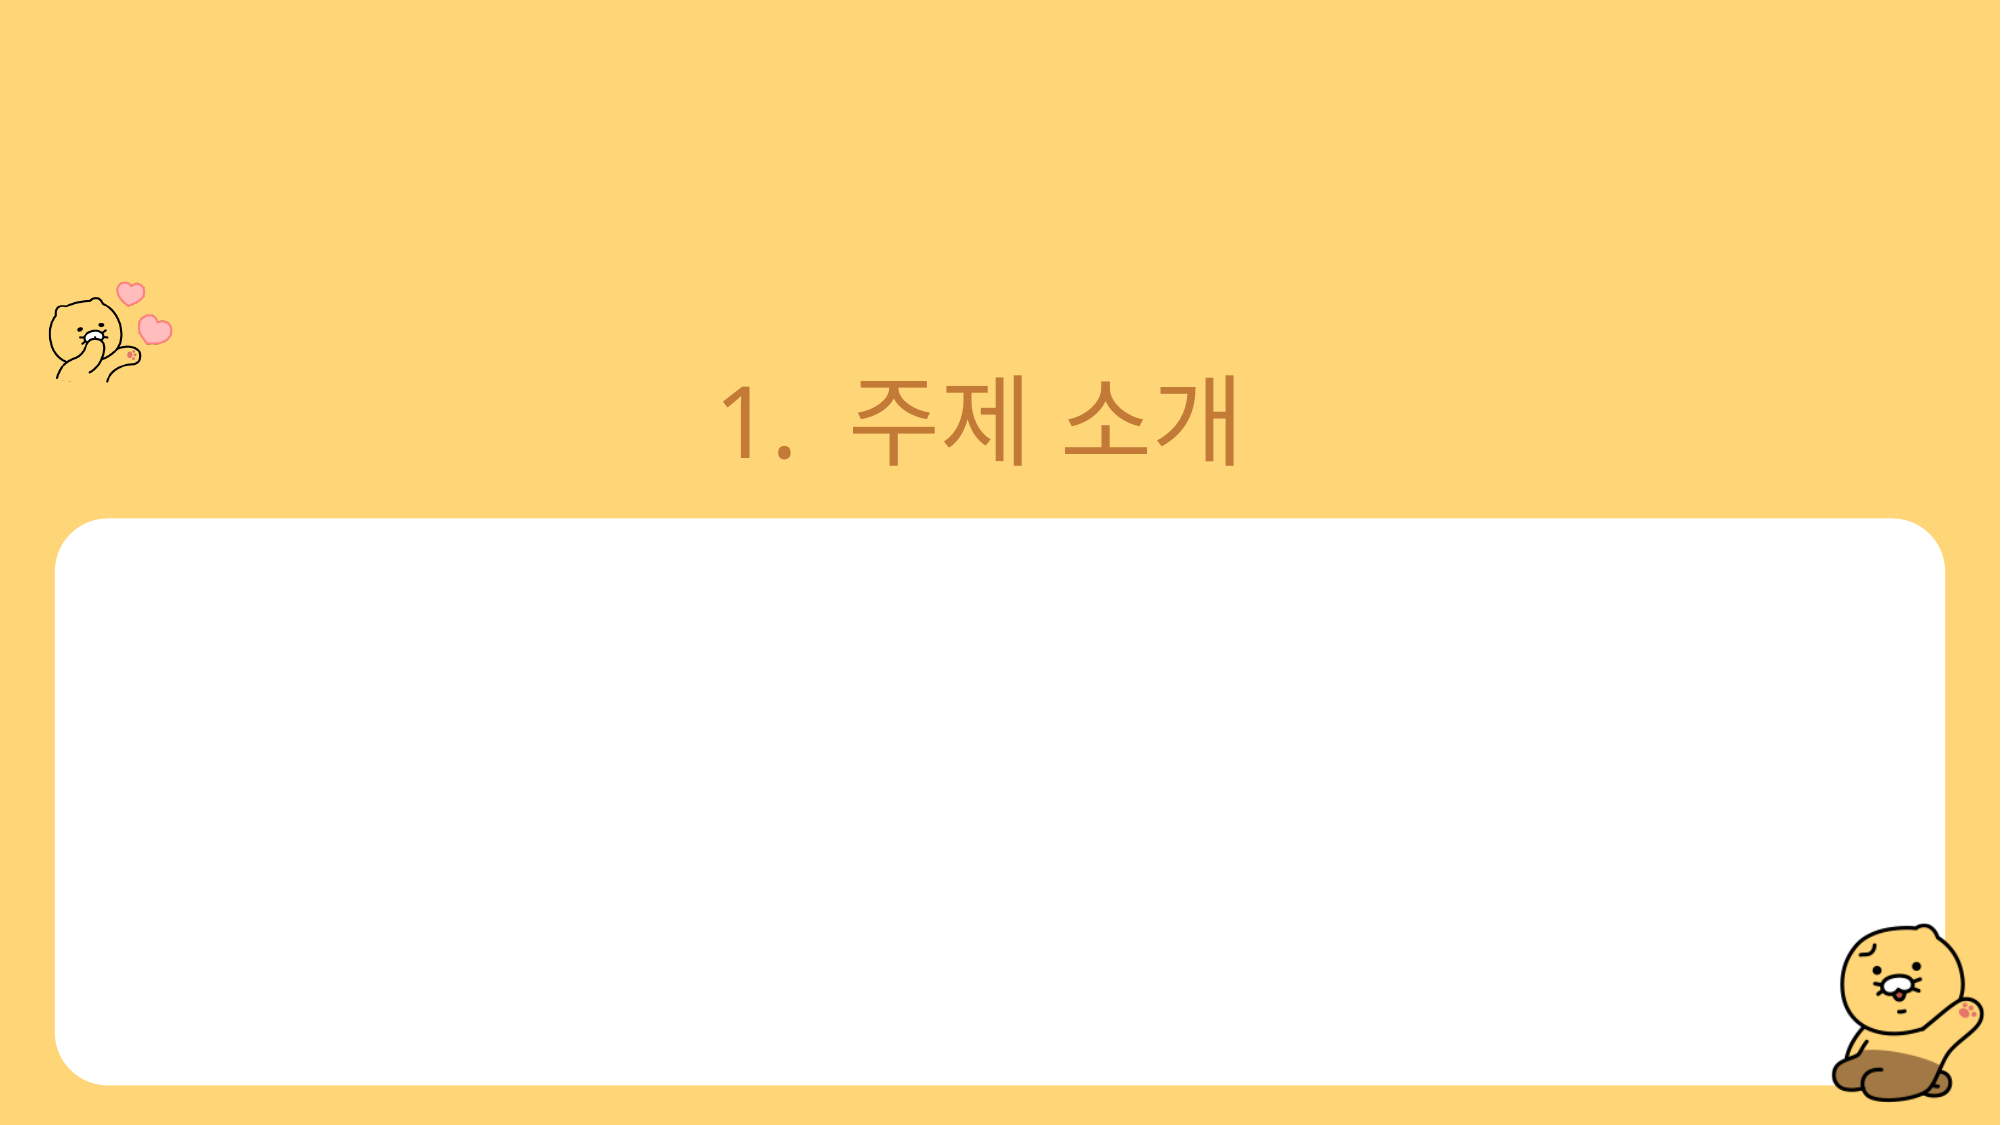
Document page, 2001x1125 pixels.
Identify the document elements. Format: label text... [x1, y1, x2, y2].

text_box [53, 517, 1947, 1087]
picture [41, 260, 179, 397]
text_box 1. 주제 소개 [216, 350, 1743, 486]
picture [1777, 881, 2001, 1125]
